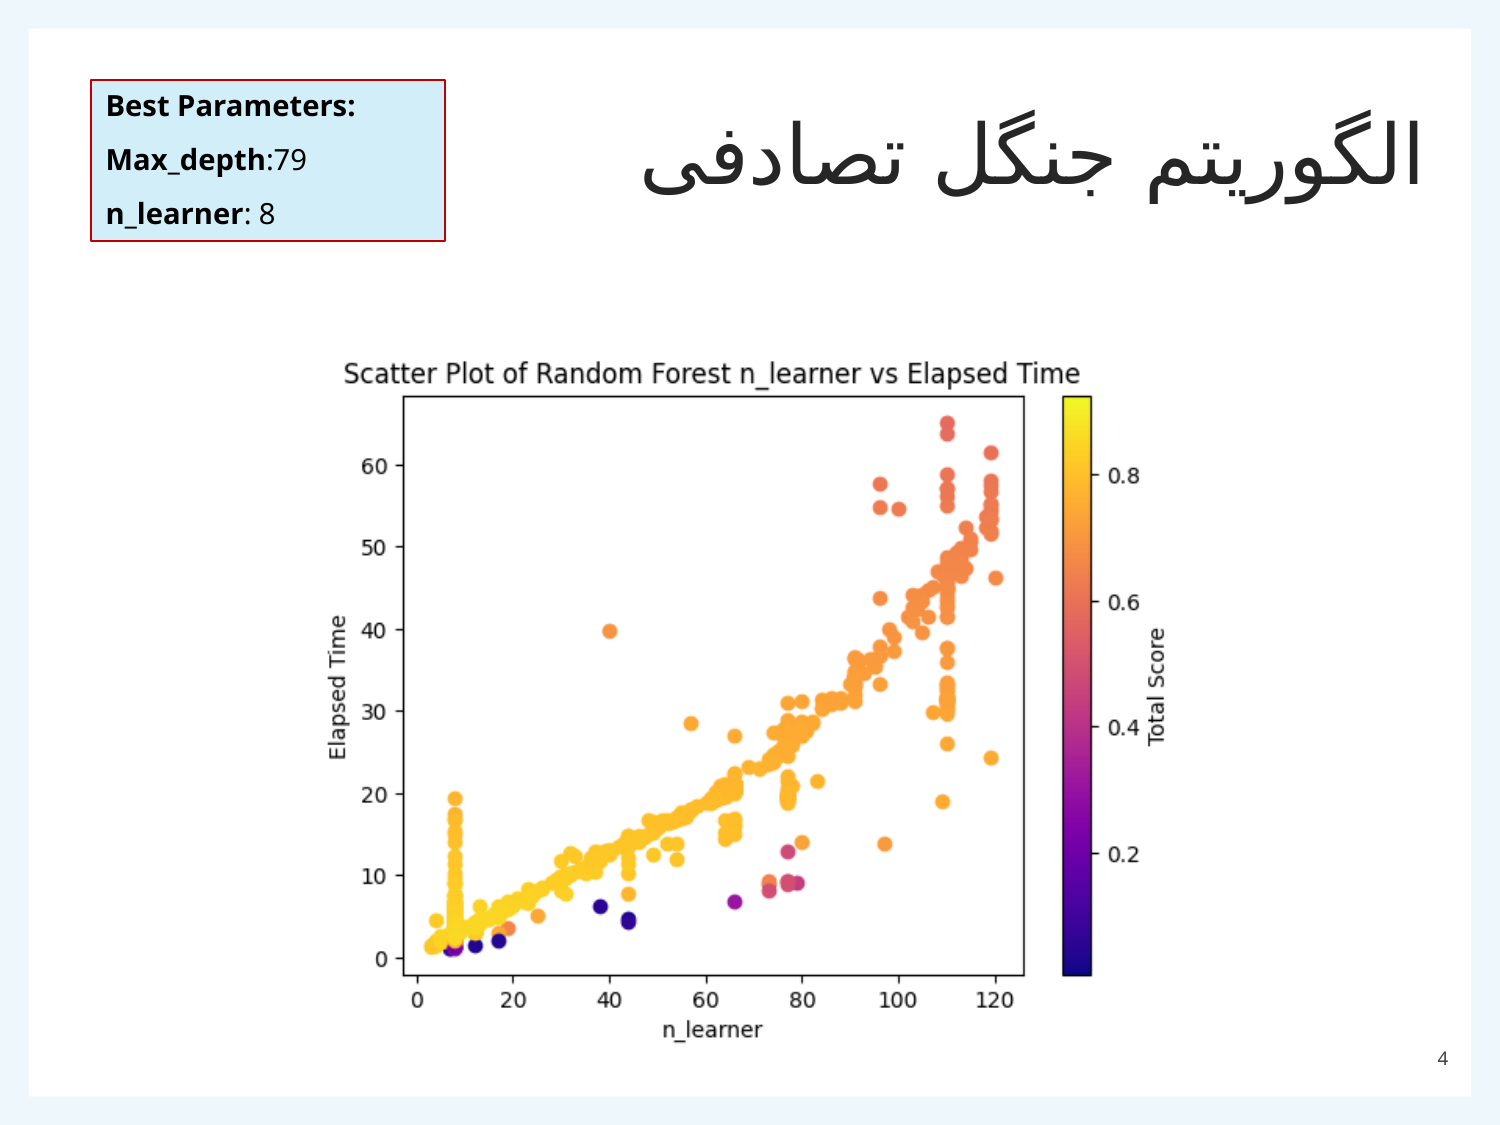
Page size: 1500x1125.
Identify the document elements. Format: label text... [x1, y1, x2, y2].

list Best Parameters: Max_depth:79 n_learner: 8 [90, 79, 446, 242]
slide_number 4 [1283, 1035, 1464, 1080]
picture [313, 346, 1186, 1058]
title الگوریتم جنگل تصادفی [181, 45, 1442, 270]
